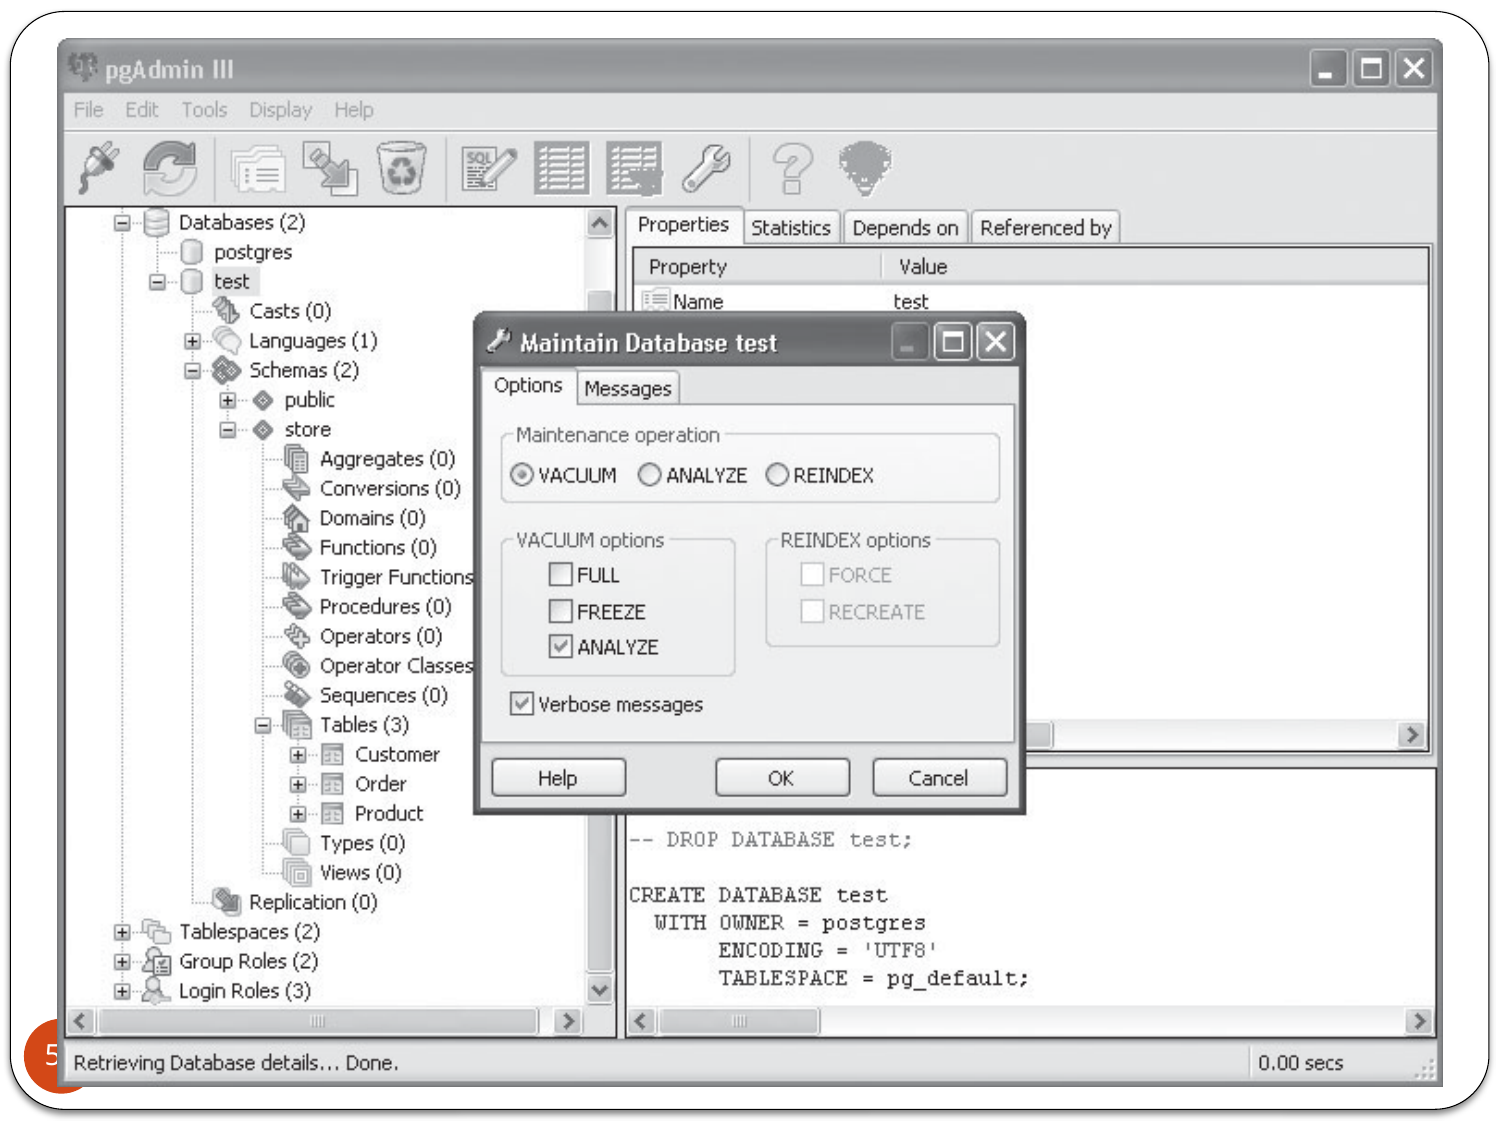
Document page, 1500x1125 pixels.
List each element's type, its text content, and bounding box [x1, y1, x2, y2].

picture [56, 38, 1444, 1087]
slide_number 52 [23, 1019, 54, 1093]
